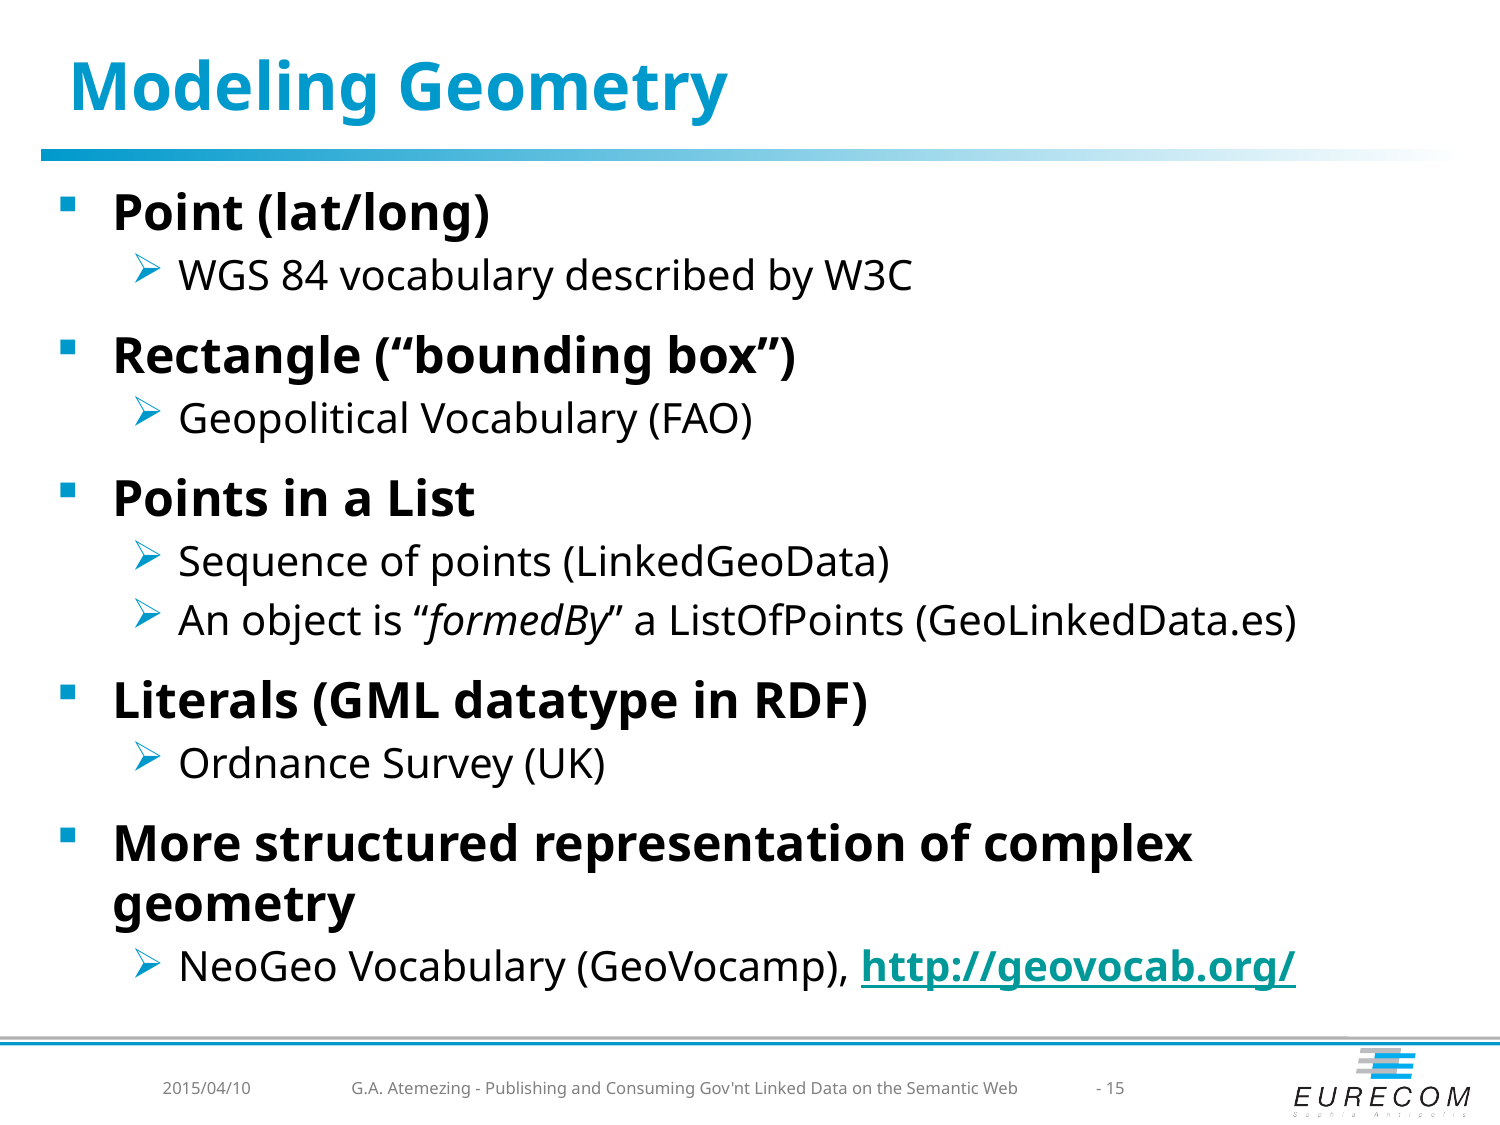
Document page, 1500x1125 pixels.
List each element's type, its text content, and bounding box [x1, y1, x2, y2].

title Modeling Geometry [52, 30, 1460, 138]
slide_number - 15 [1080, 1070, 1200, 1103]
footer G.A. Atemezing - Publishing and Consuming Gov'nt Linked Data on the Semantic Web [336, 1070, 1069, 1107]
list Point (lat/long) WGS 84 vocabulary described by W3C Rectangle (“bounding box”) Geopolitical Vocabulary (FAO) Points in a List Sequence of points (LinkedGeoData) An object is “formedBy” a ListOfPoints (GeoLinkedData.es) Literals (GML datatype in RDF) Ordnance Survey (UK) More structured representation of complex geometry NeoGeo Vocabulary (GeoVocamp), http://geovocab.org/ [40, 172, 1460, 1048]
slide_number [147, 1070, 325, 1103]
picture [1293, 1048, 1477, 1118]
